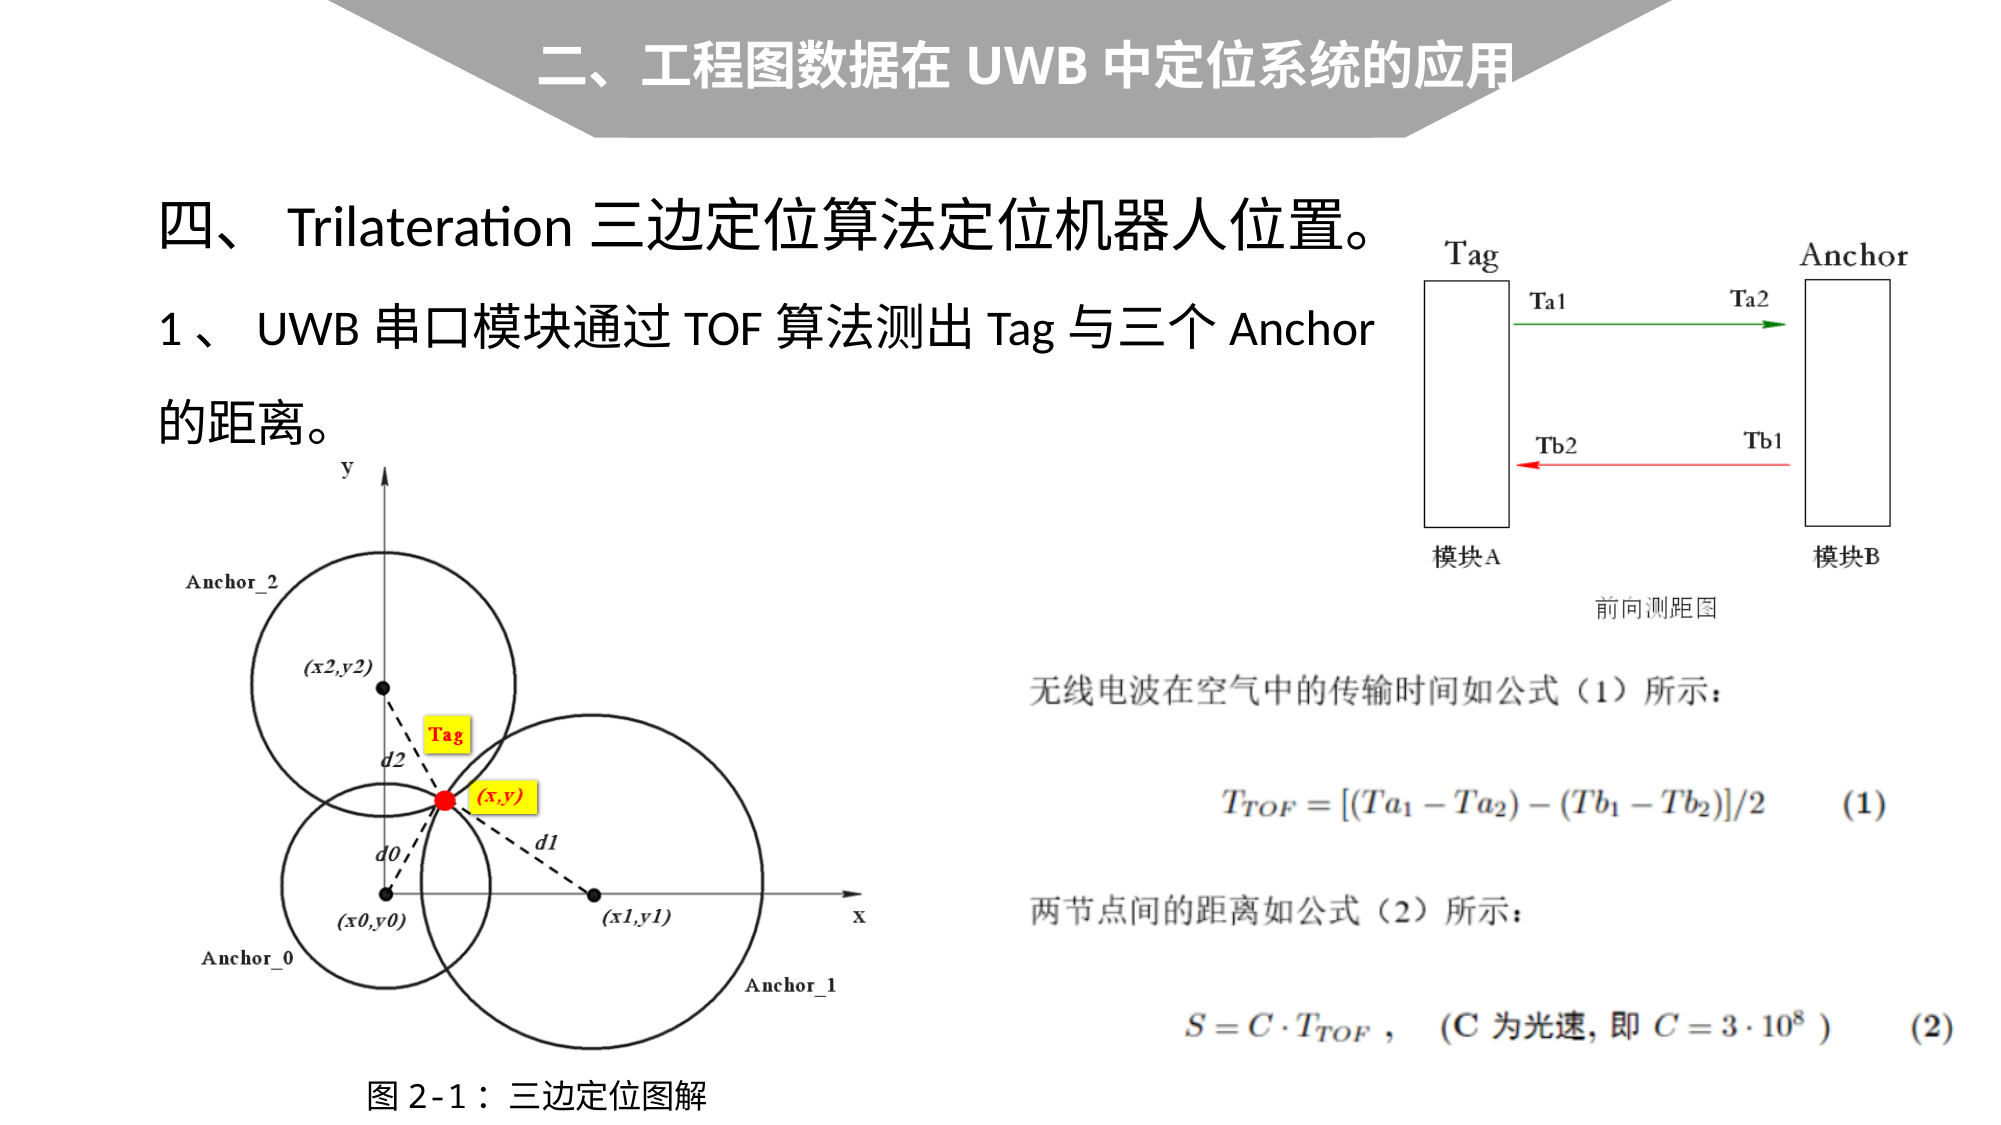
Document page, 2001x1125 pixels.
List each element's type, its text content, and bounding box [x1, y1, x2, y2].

picture [999, 653, 1977, 1077]
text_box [325, 0, 1675, 153]
picture [1412, 197, 1908, 639]
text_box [167, 455, 876, 1125]
list 四、Trilateration三边定位算法定位机器人位置。 1、UWB串口模块通过TOF算法测出Tag与三个Anchor 的距离。 [142, 189, 1566, 771]
